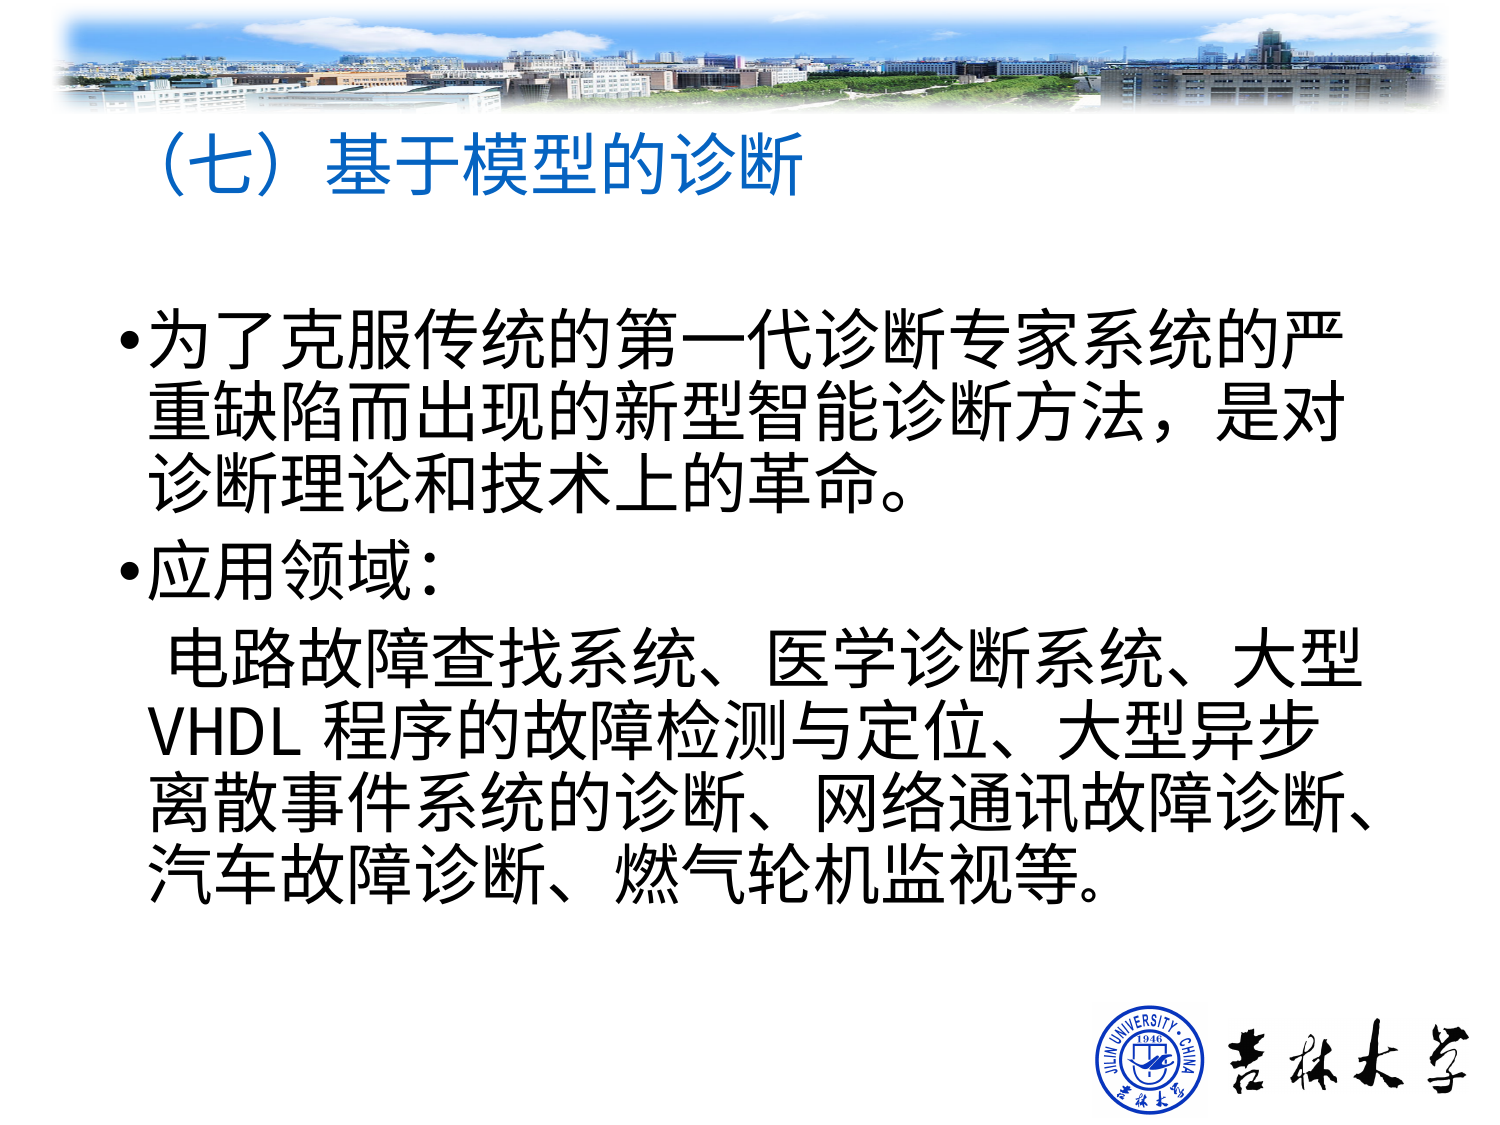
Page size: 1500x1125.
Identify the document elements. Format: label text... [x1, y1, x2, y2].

title （七）基于模型的诊断 [102, 59, 1398, 278]
picture [1092, 1014, 1208, 1118]
picture [1228, 1018, 1469, 1094]
list 为了克服传统的第一代诊断专家系统的严重缺陷而出现的新型智能诊断方法，是对诊断理论和技术上的革命。 应用领域： 电路故障查找系统、医学诊断系统、大型VHDL程序的故障检测与定位、大型异步离散事件系统的诊断、网络通讯故障诊断、汽车故障诊断、燃气轮机监视等。 [102, 299, 1398, 1014]
picture [80, 34, 1421, 85]
